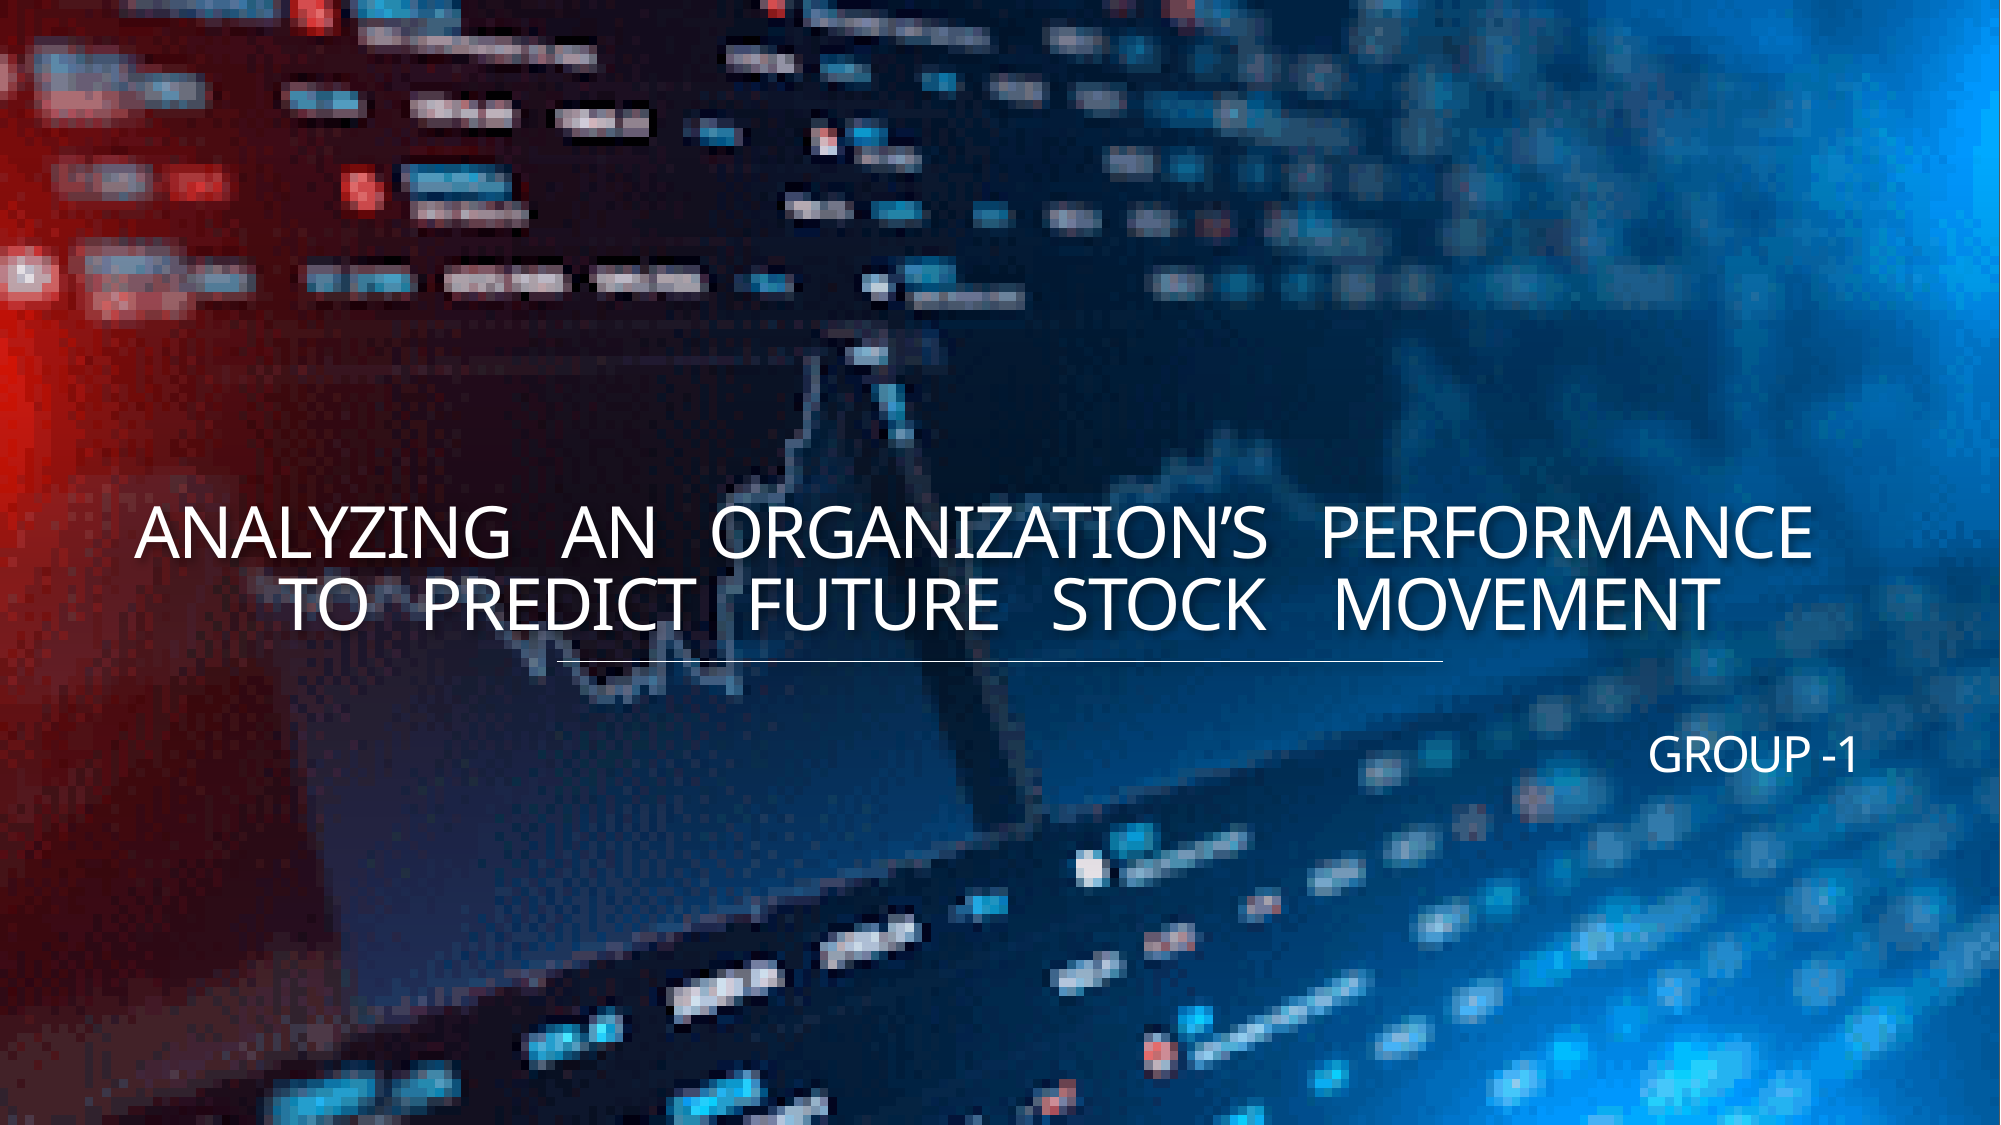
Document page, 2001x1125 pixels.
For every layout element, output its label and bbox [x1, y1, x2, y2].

text_box [0, 0, 2000, 1125]
